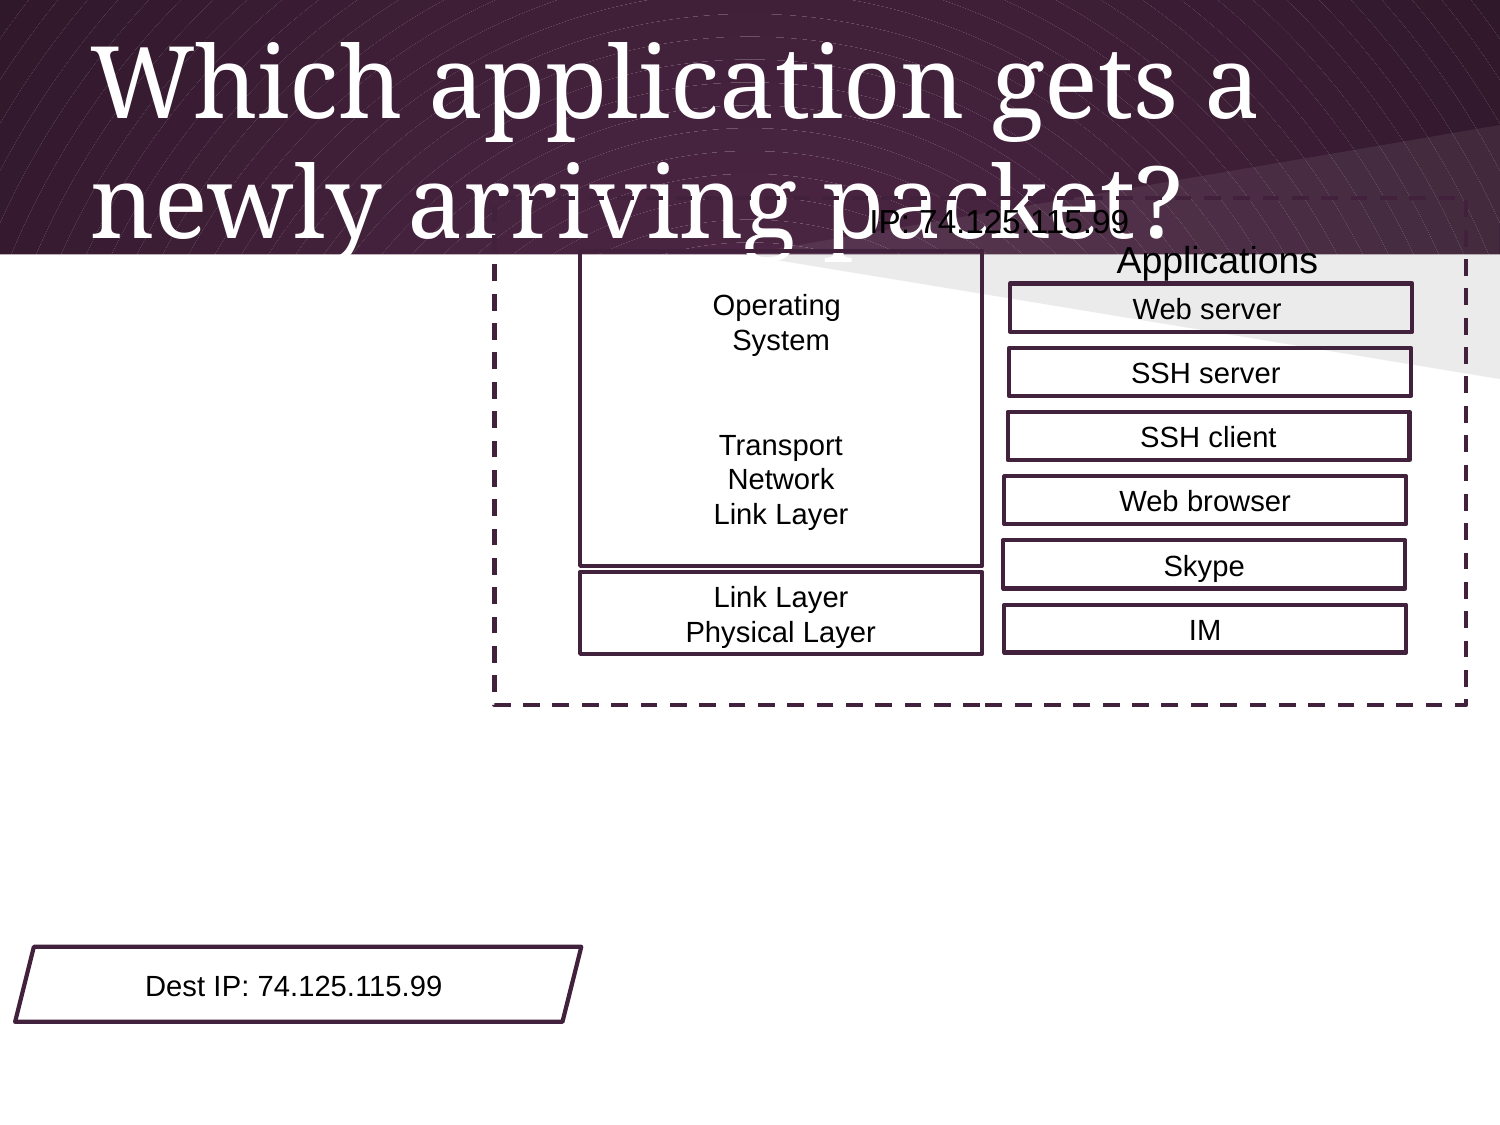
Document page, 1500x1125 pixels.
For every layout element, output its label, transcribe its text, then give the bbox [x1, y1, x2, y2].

text_box Dest IP: 74.125.115.99 [13, 944, 584, 1024]
title Which application gets a newly arriving packet? [75, 45, 1425, 233]
text_box [492, 196, 1468, 707]
text_box IP: 74.125.115.99 [854, 192, 1145, 248]
